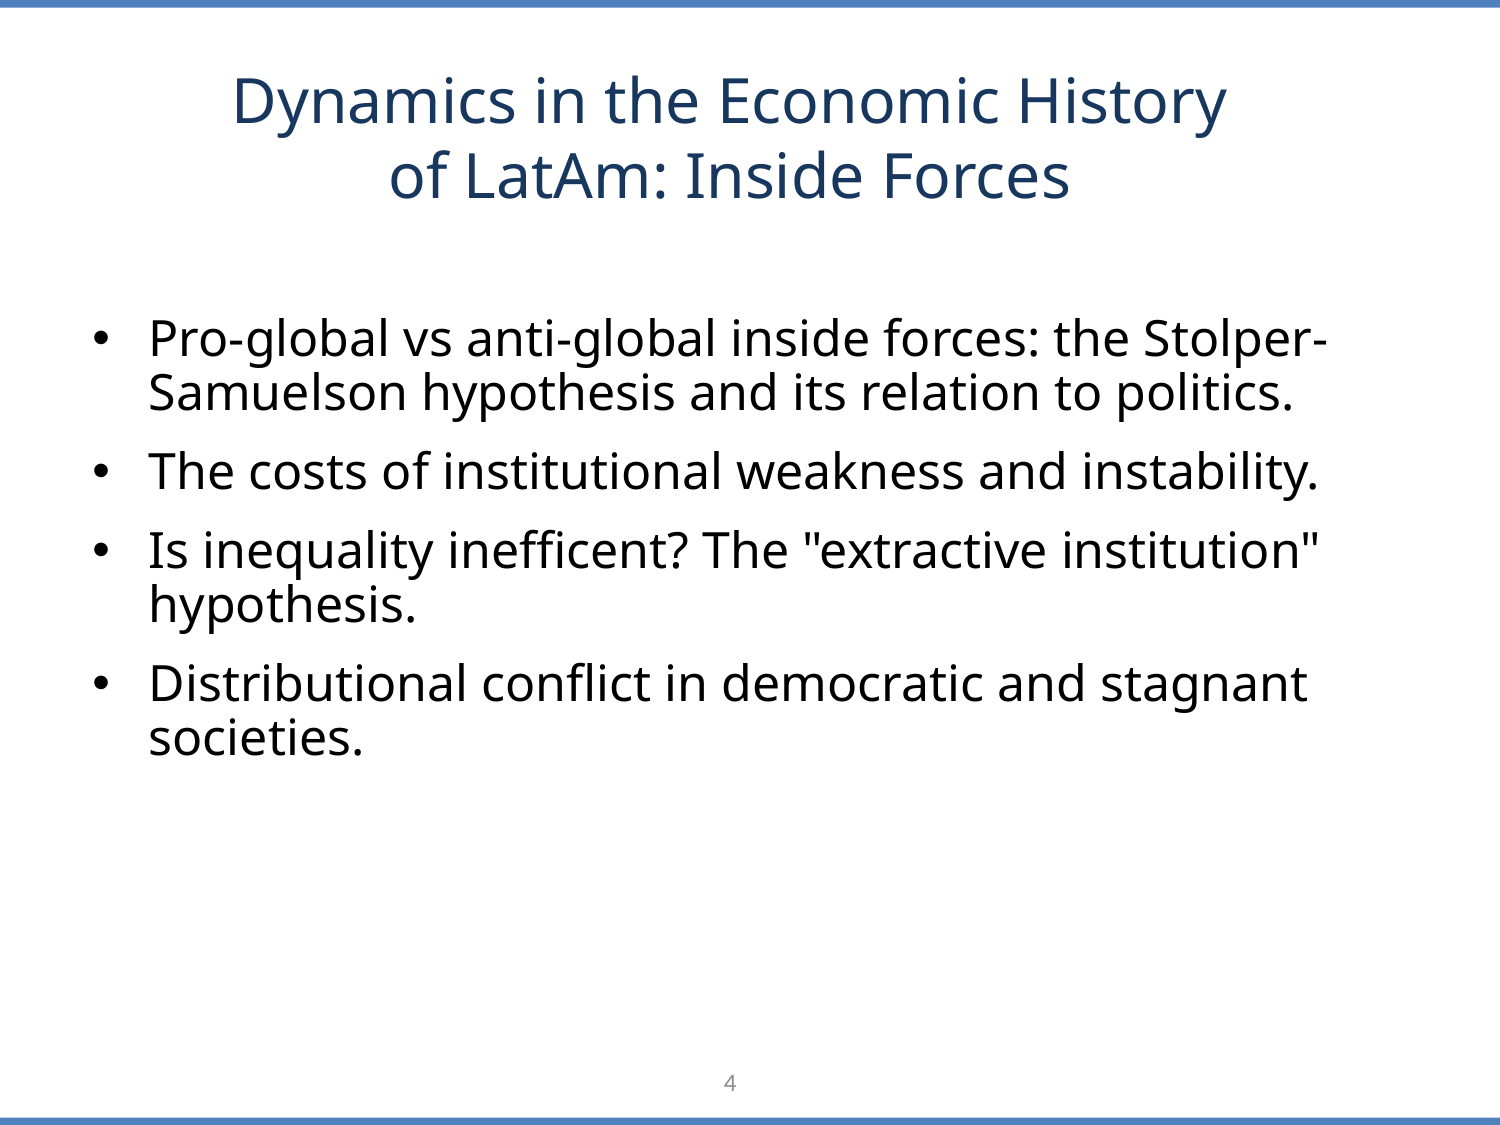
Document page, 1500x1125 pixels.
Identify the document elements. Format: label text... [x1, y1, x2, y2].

title Dynamics in the Economic History of LatAm: Inside Forces [55, 75, 1406, 197]
slide_number 4 [690, 1050, 770, 1117]
list Pro-global vs anti-global inside forces: the Stolper-Samuelson hypothesis and its relation to politics. The costs of institutional weakness and instability. Is inequality inefficent? The "extractive institution" hypothesis. Distributional conflict in democratic and stagnant societies. [77, 305, 1428, 1050]
